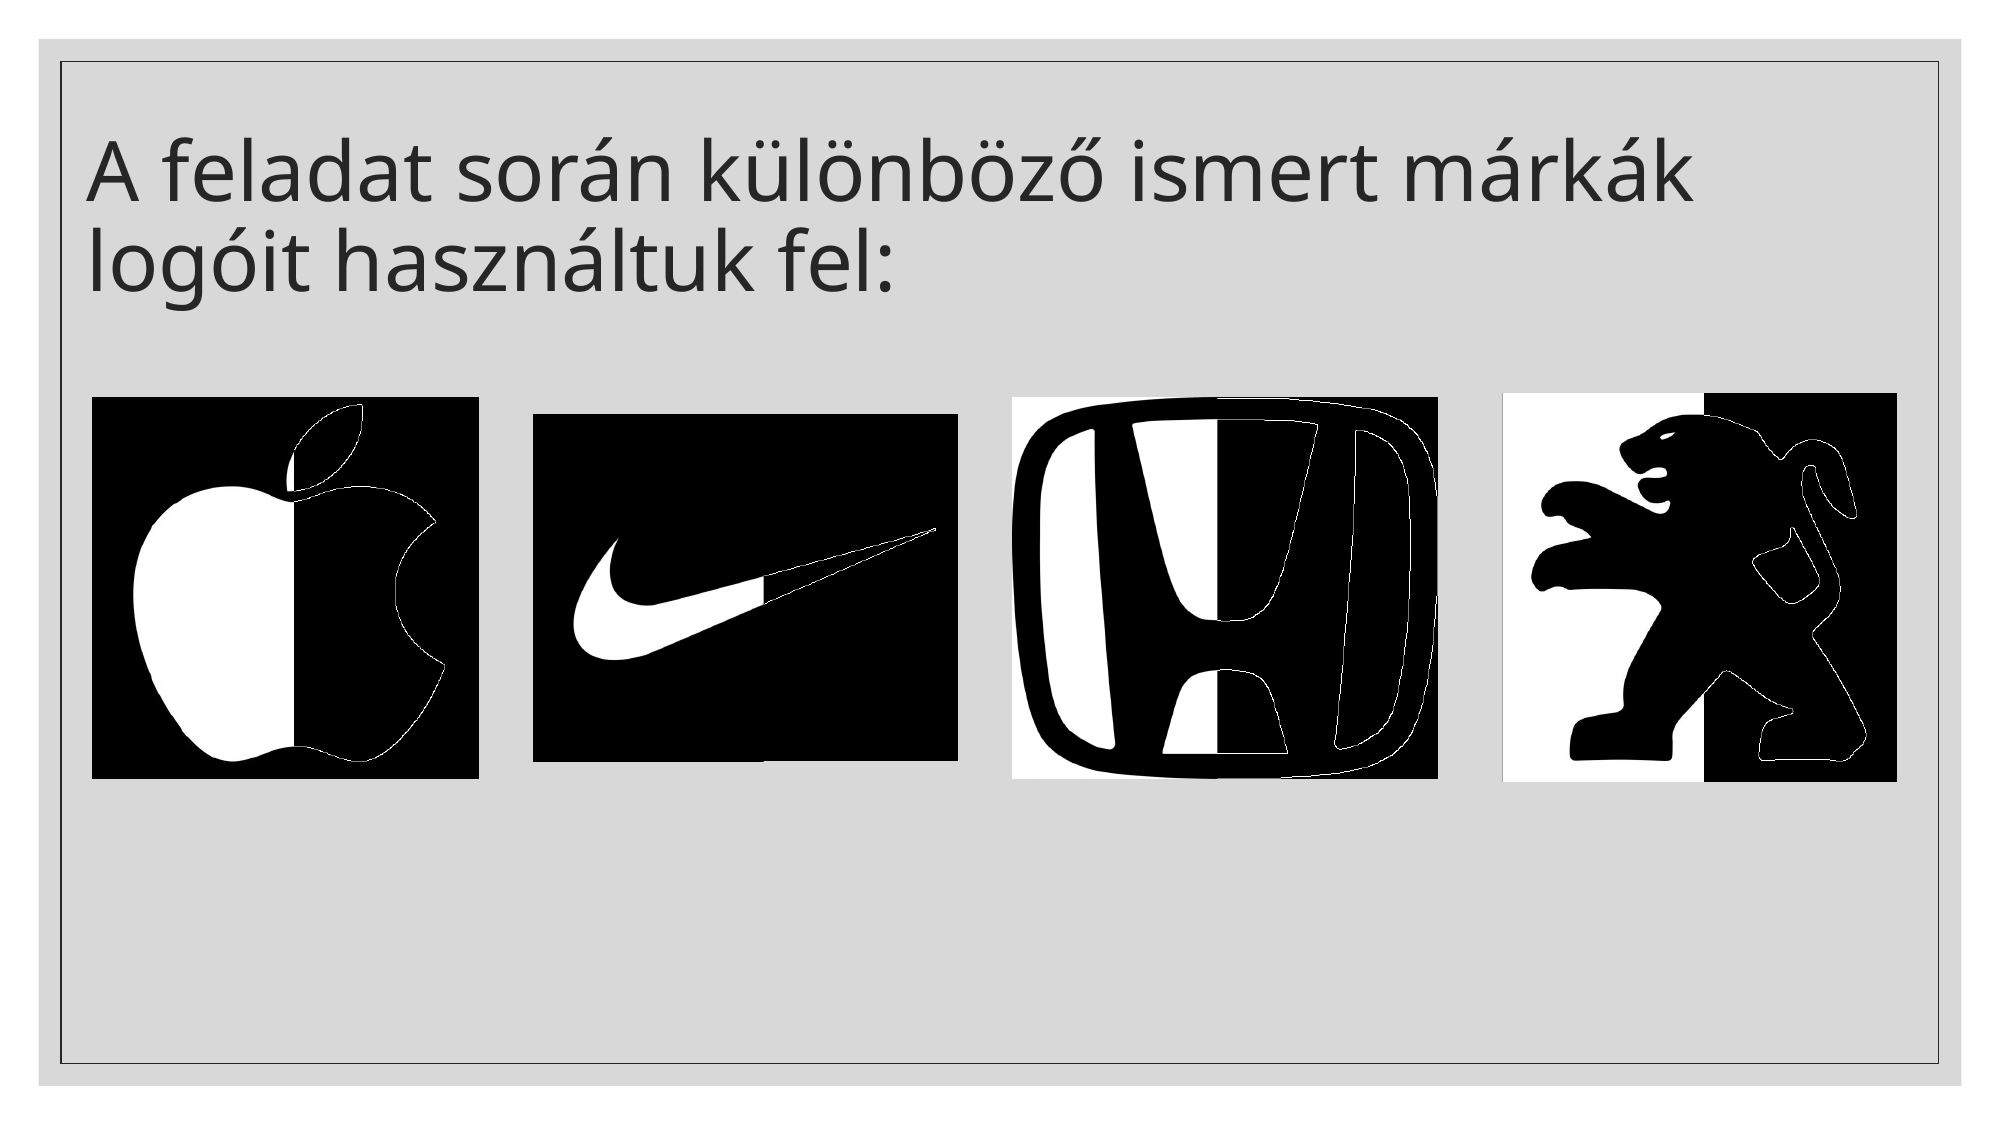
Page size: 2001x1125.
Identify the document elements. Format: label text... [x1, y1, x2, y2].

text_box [532, 414, 959, 762]
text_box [92, 397, 479, 779]
title A feladat során különböző ismert márkák logóit használtuk fel: [71, 106, 1929, 332]
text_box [1012, 397, 1438, 779]
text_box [1502, 393, 1897, 782]
